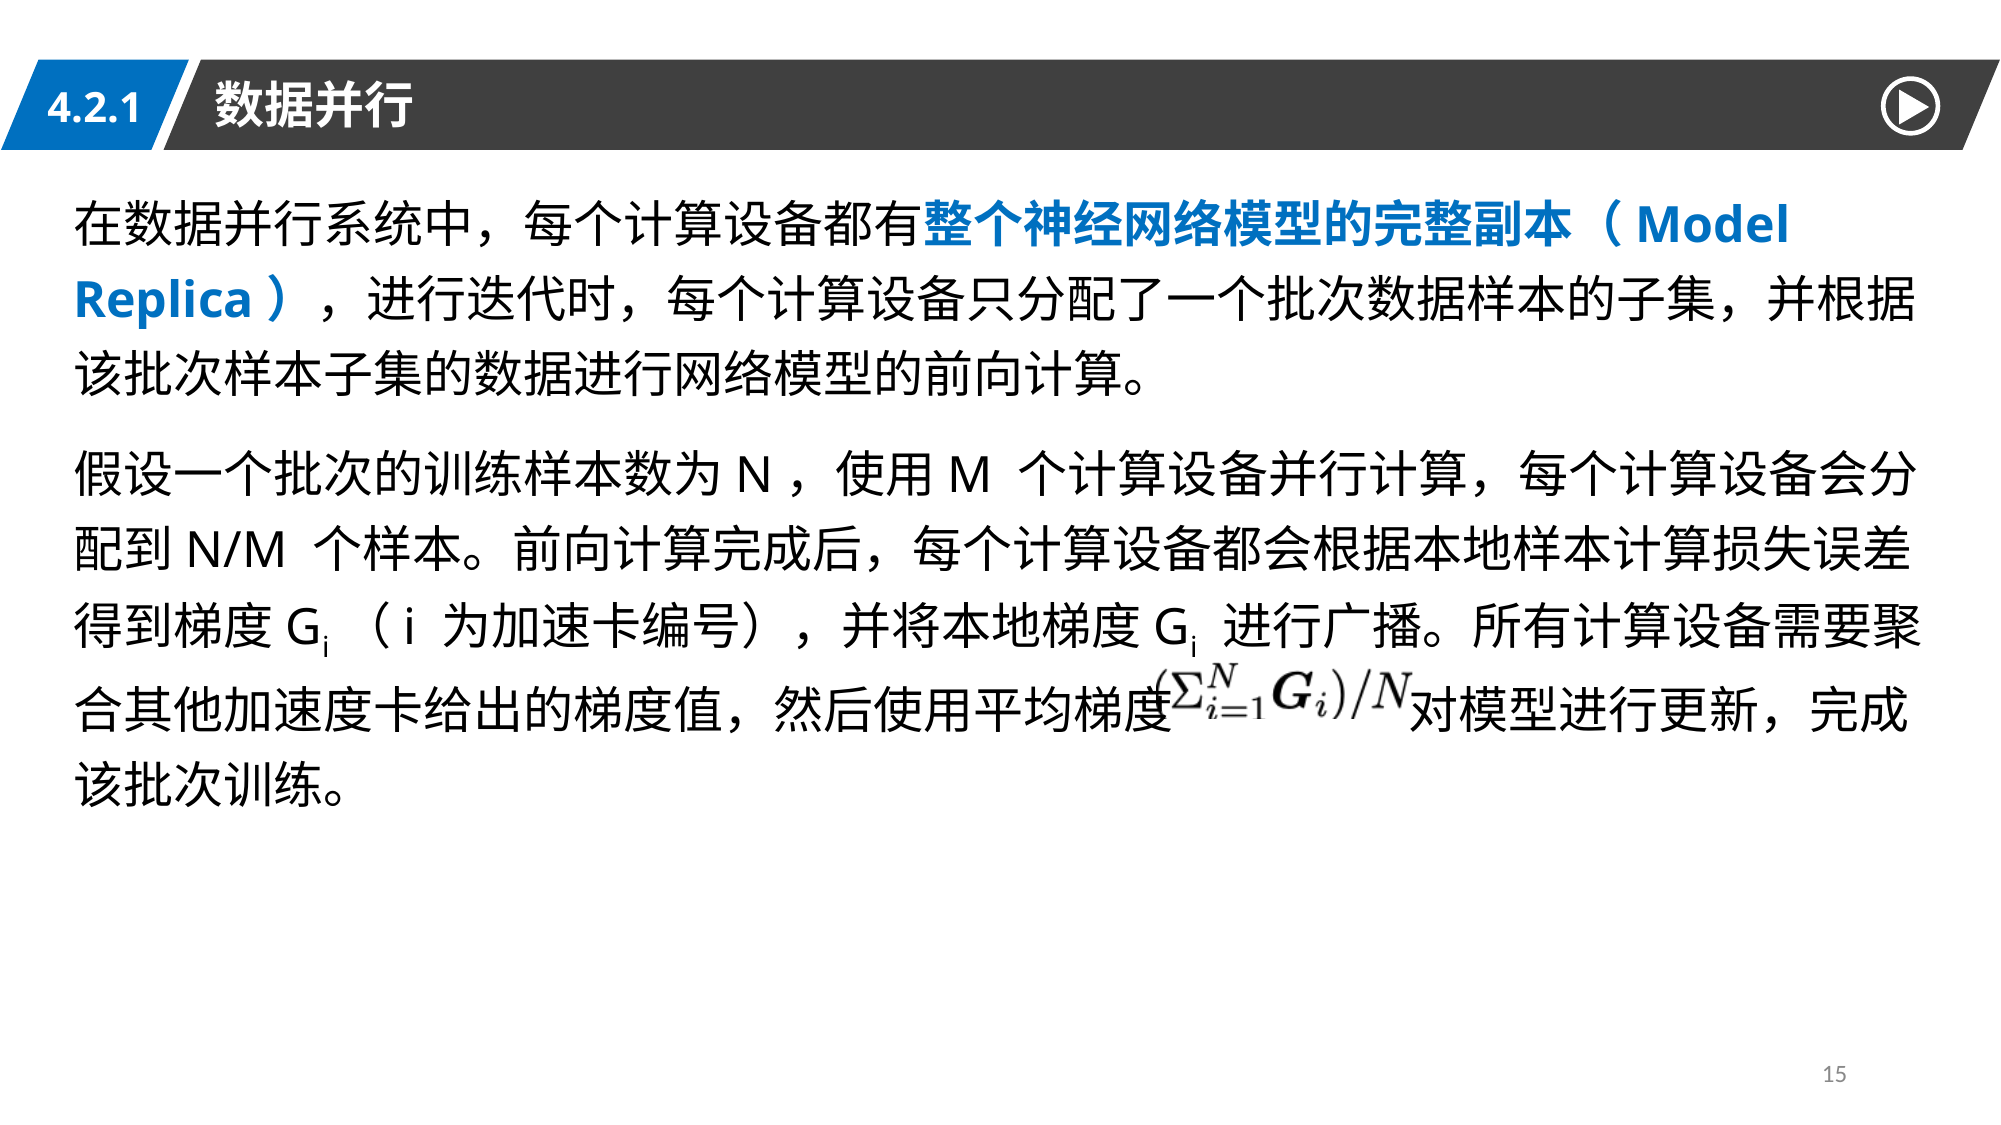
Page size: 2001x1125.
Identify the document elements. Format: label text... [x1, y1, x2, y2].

slide_number 15 [1412, 1042, 1863, 1103]
picture [1155, 662, 1413, 720]
text_box [32, 59, 189, 120]
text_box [1883, 78, 1939, 134]
text_box [163, 59, 2000, 150]
text_box 在数据并行系统中，每个计算设备都有整个神经网络模型的完整副本（Model Replica），进行迭代时，每个计算设备只分配了一个批次数据样本的子集，并根据该批次样本子集的数据进行网络模型的前向计算。 假设一个批次的训练样本数为N，使用M 个计算设备并行计算，每个计算设备会分配到N/M 个样本。前向计算完成后，每个计算设备都会根据本地样本计算损失误差得到梯度Gi（i 为加速卡编号），并将本地梯度Gi 进行广播。所有计算设备需要聚合其他加速度卡给出的梯度值，然后使用平均梯度 对模型进行更新，完成该批次训练。 [58, 170, 1942, 821]
text_box 4.2.1 [26, 73, 164, 138]
text_box [1, 89, 157, 150]
text_box 数据并行 [199, 66, 430, 142]
